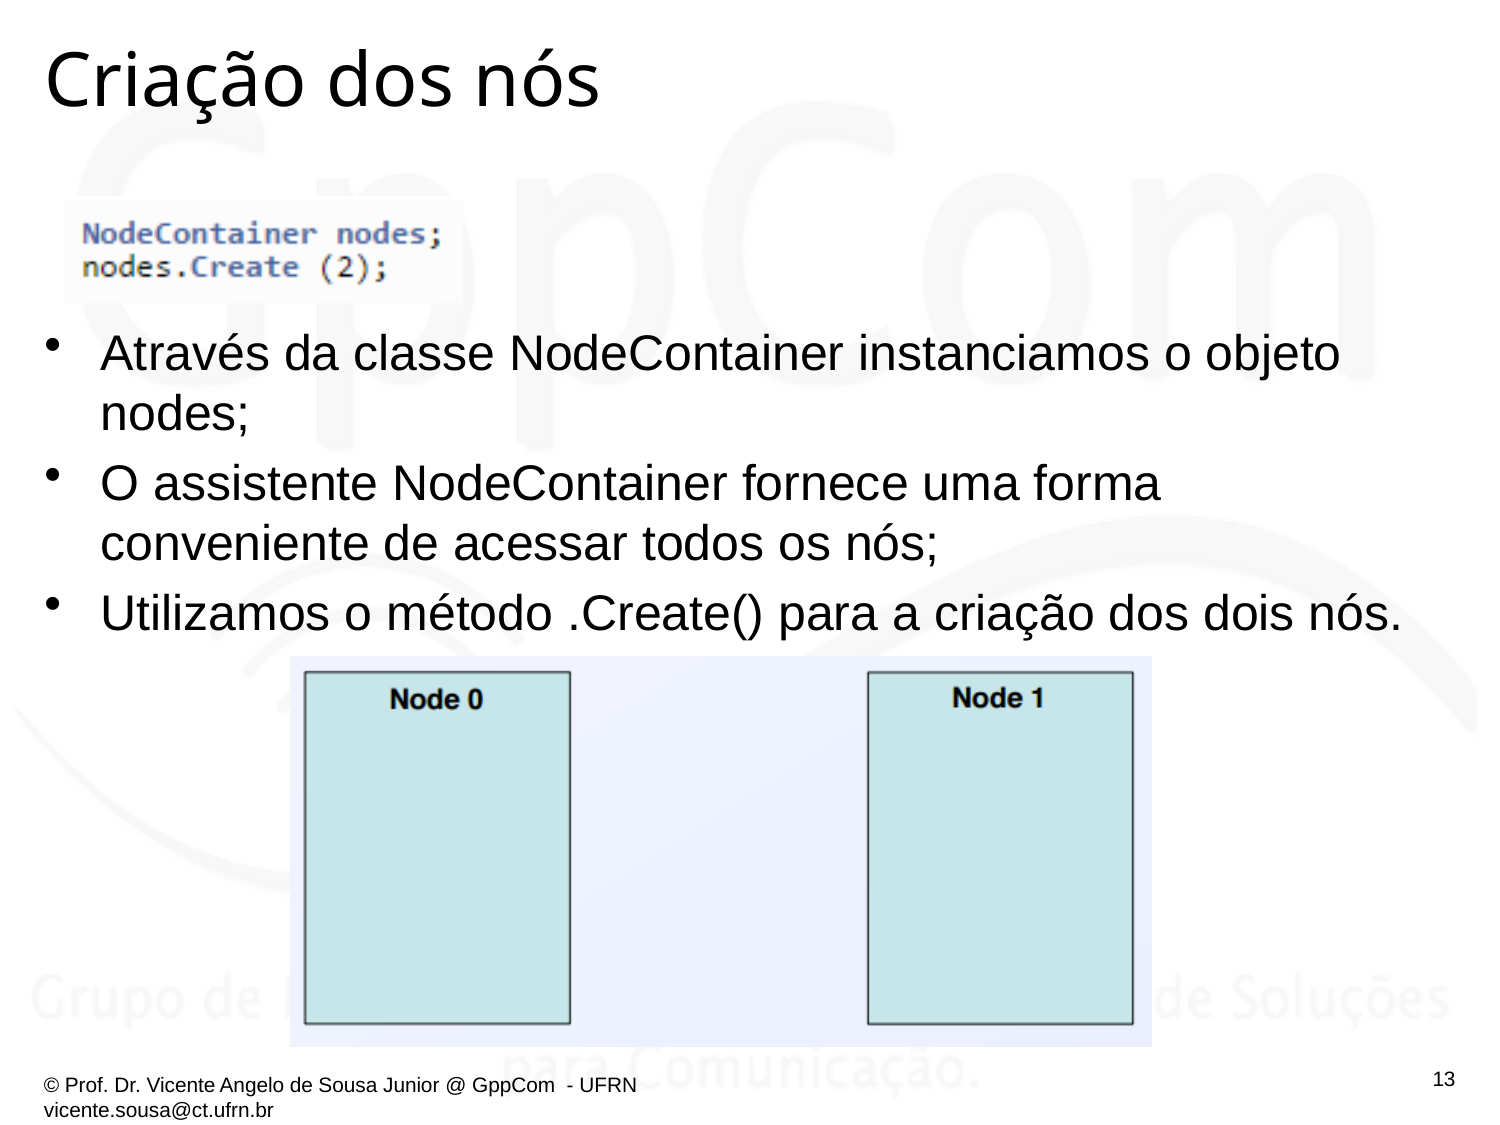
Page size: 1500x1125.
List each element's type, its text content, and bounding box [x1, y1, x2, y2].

picture [64, 195, 463, 303]
title Criação dos nós [29, 7, 1393, 146]
slide_number 13 [1257, 1058, 1471, 1107]
picture [290, 656, 1152, 1048]
list Através da classe NodeContainer instanciamos o objeto nodes; O assistente NodeContainer fornece uma forma conveniente de acessar todos os nós; Utilizamos o método .Create() para a criação dos dois nós. [29, 172, 1438, 1036]
